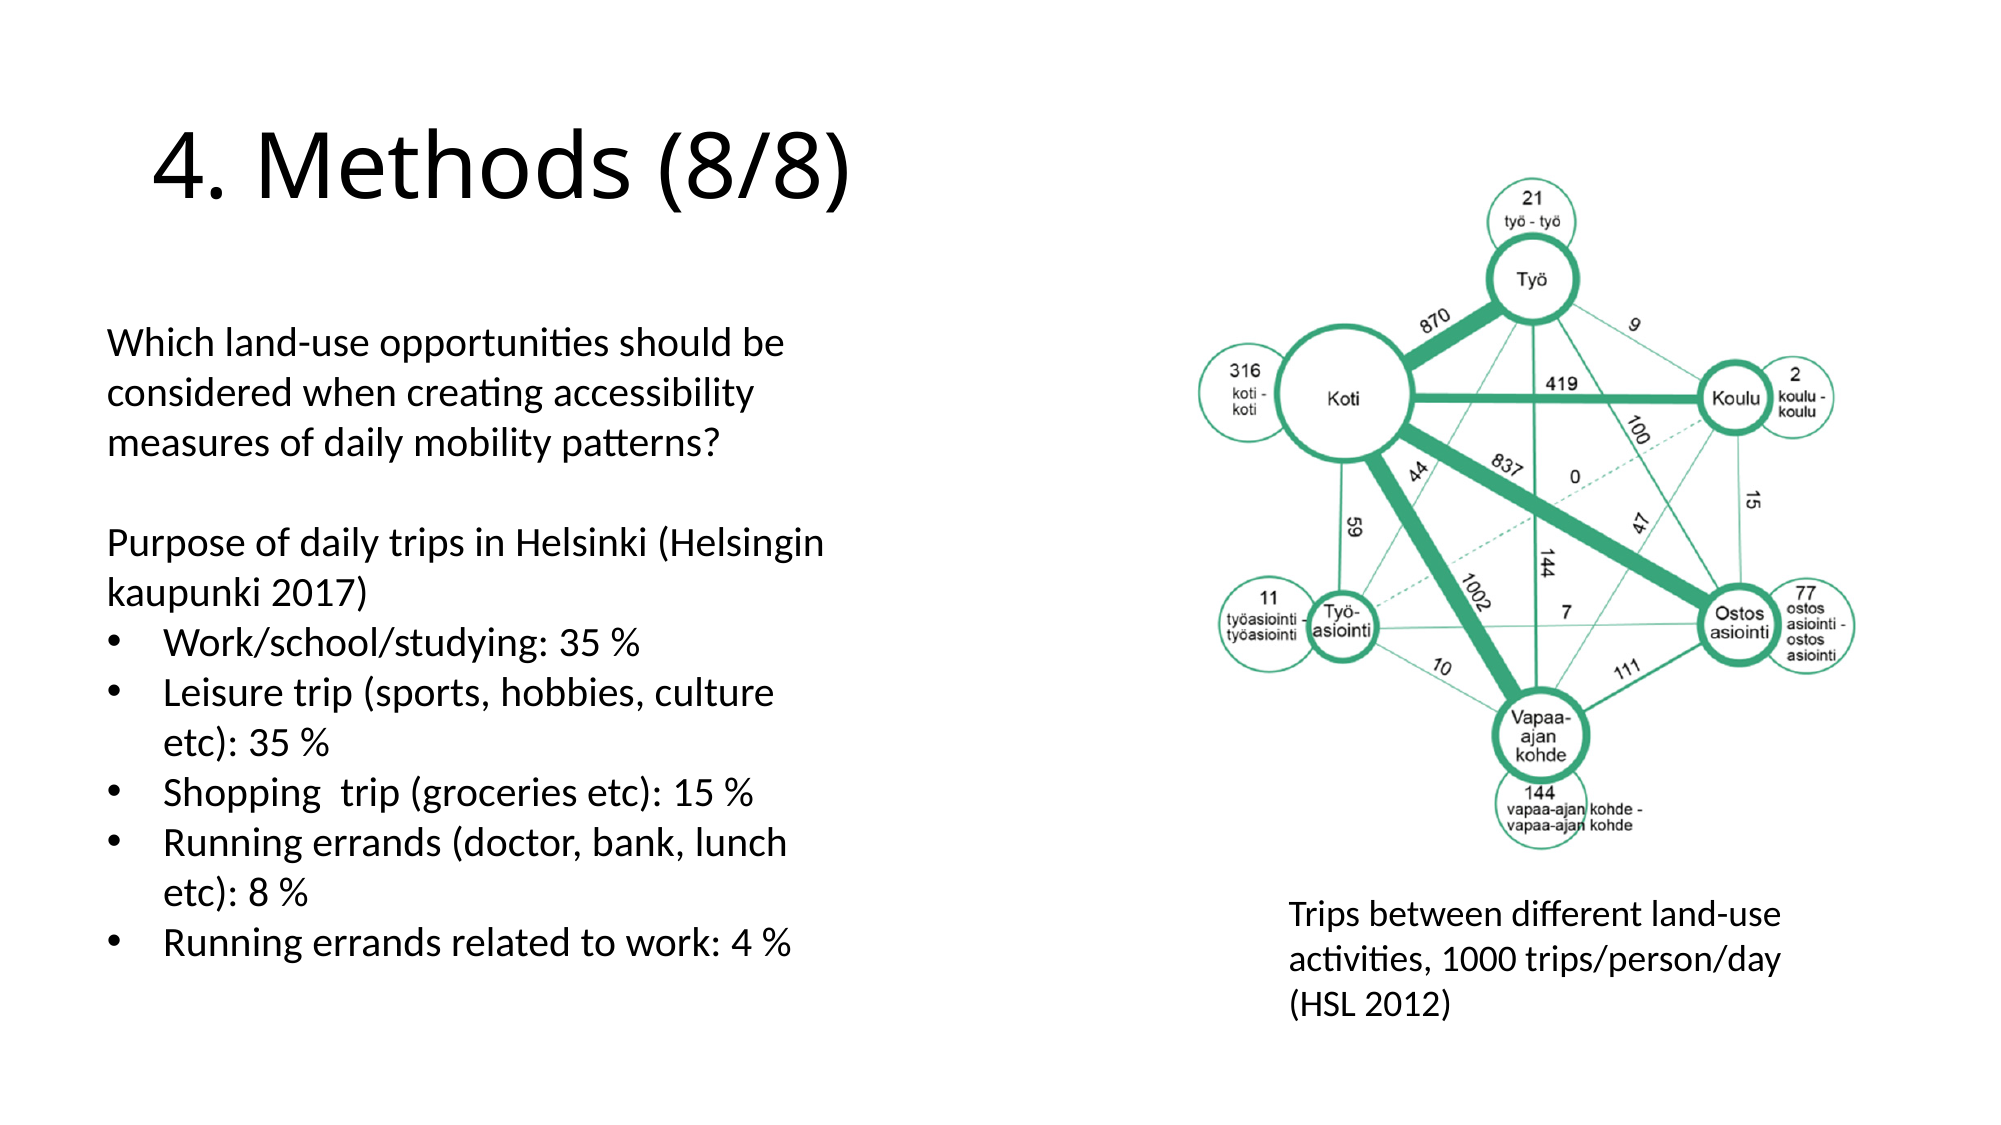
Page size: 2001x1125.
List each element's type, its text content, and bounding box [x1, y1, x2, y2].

text_box Trips between different land-use activities, 1000 trips/person/day (HSL 2012) [1273, 881, 1863, 1032]
text_box Which land-use opportunities should be considered when creating accessibility measures of daily mobility patterns? Purpose of daily trips in Helsinki (Helsingin kaupunki 2017) Work/school/studying: 35 % Leisure trip (sports, hobbies, culture etc): 35 % Shopping trip (groceries etc): 15 % Running errands (doctor, bank, lunch etc): 8 % Running errands related to work: 4 % [92, 307, 869, 1023]
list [1190, 168, 1863, 856]
title 4. Methods (8/8) [137, 59, 1863, 278]
